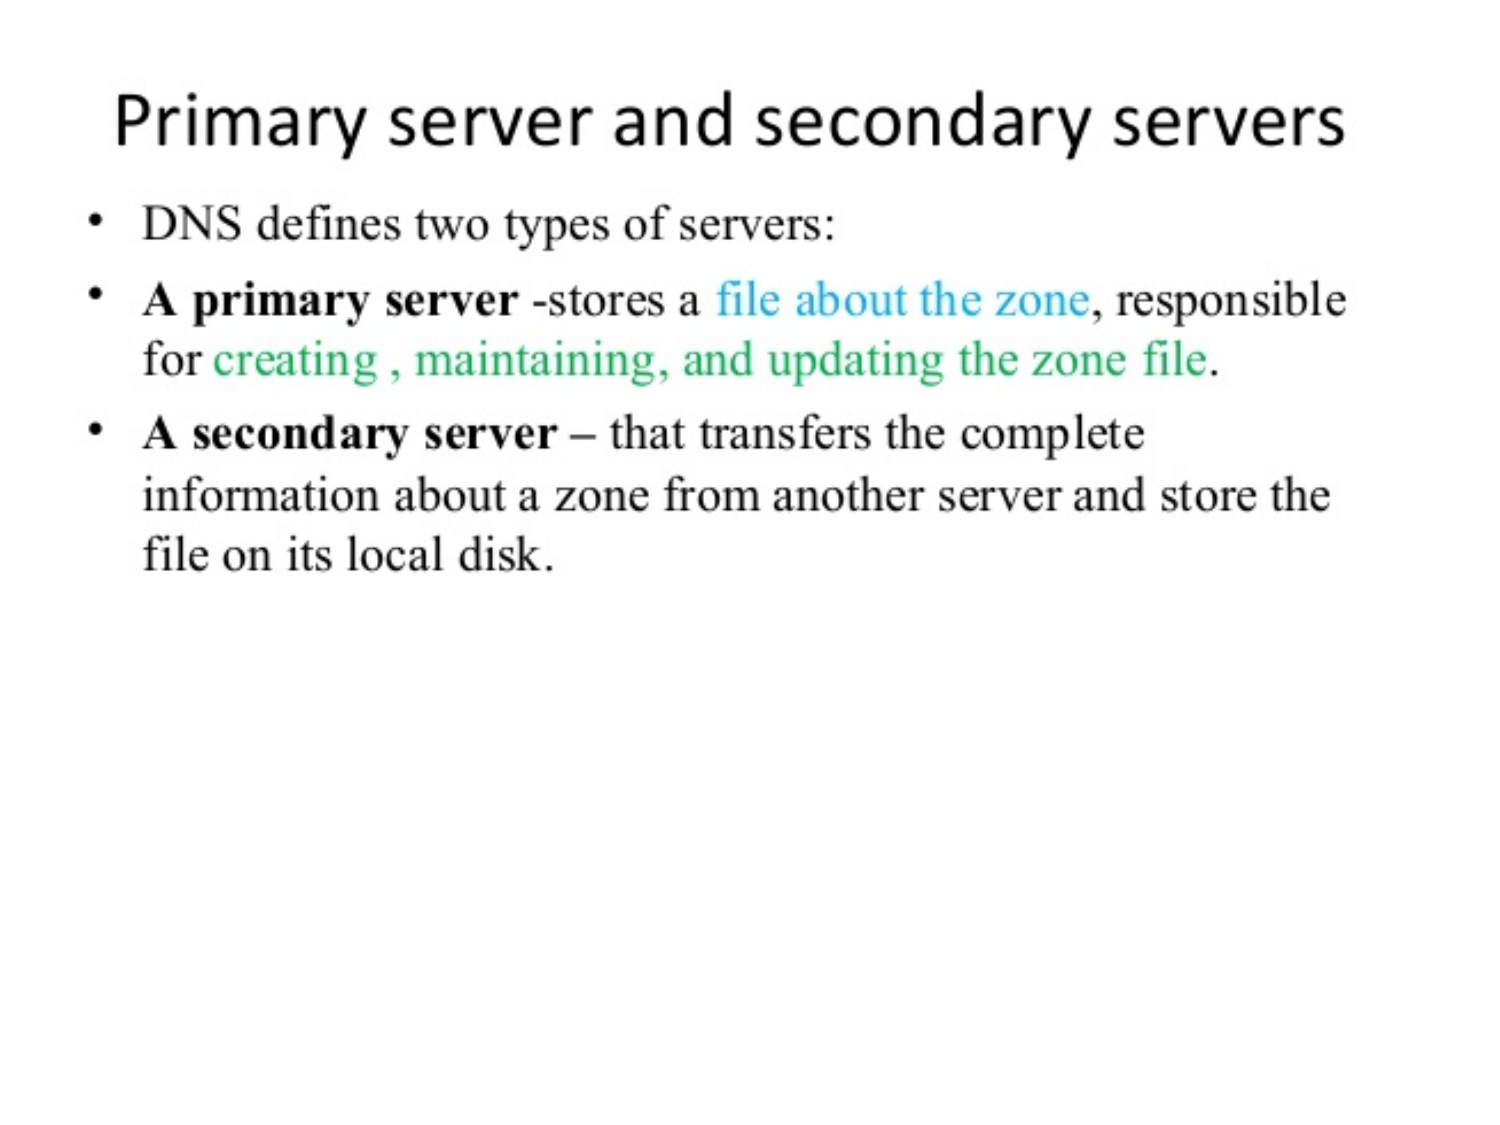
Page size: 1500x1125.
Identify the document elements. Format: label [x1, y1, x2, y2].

list [0, 24, 1463, 1125]
